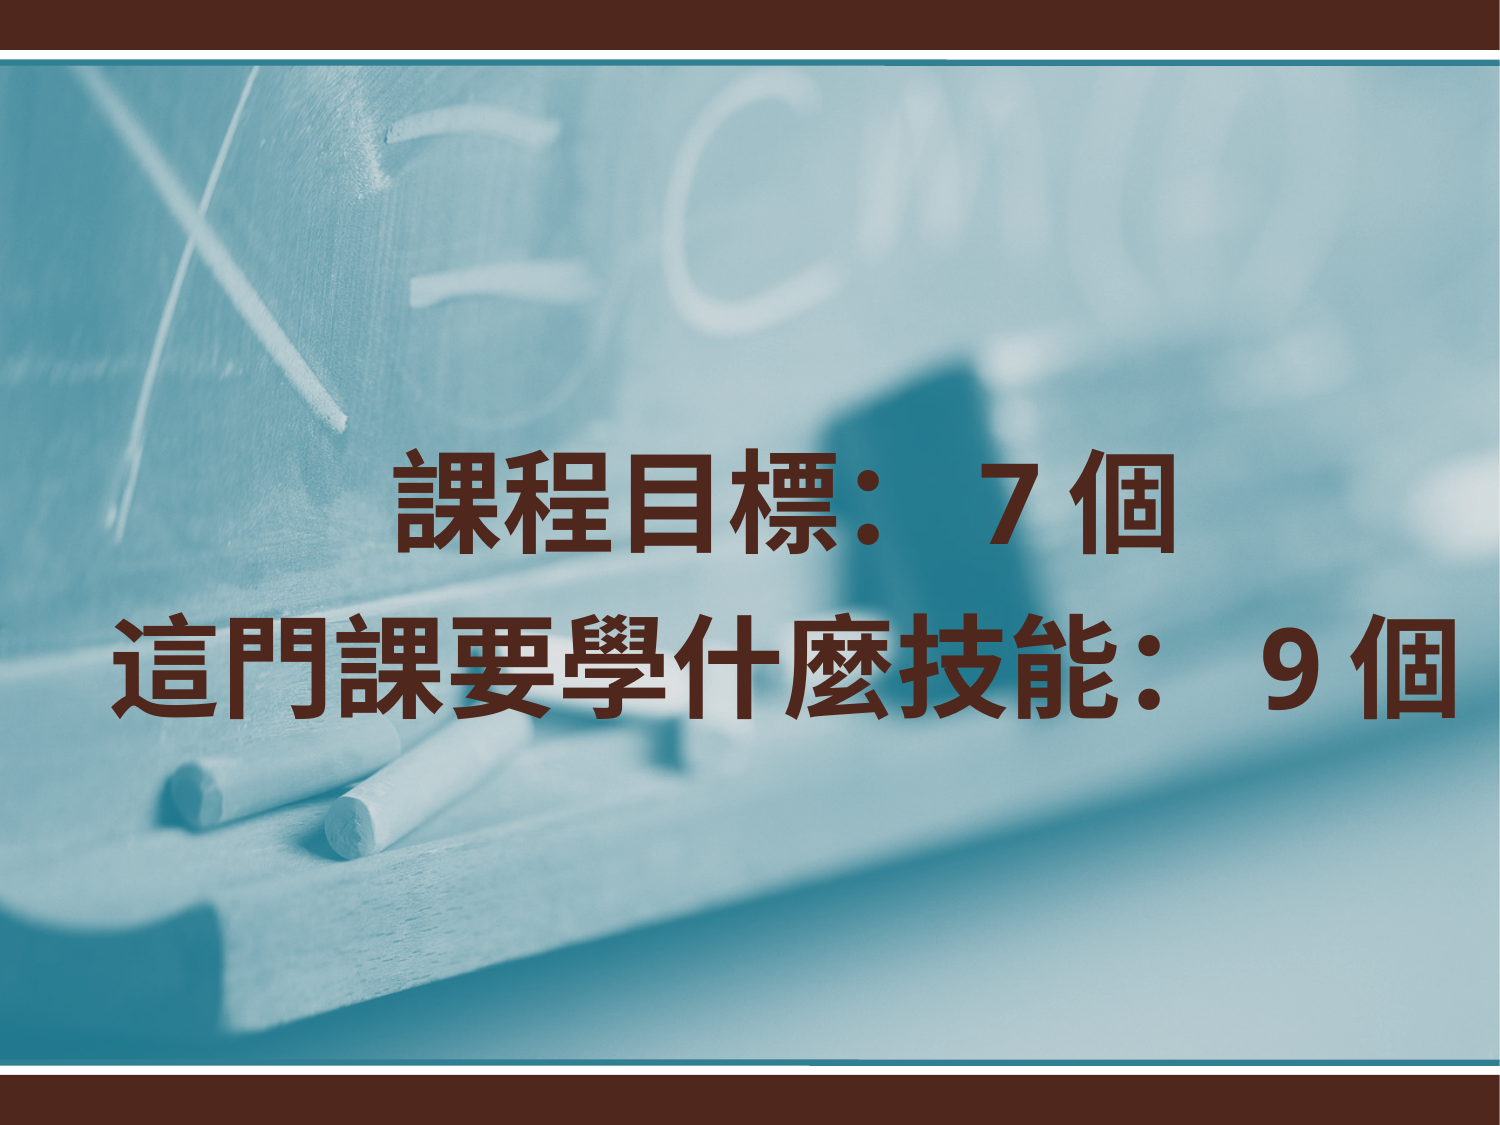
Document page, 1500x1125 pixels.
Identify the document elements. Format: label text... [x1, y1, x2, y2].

subtitle 課程目標：7個 這門課要學什麼技能：9個 [88, 290, 1483, 740]
